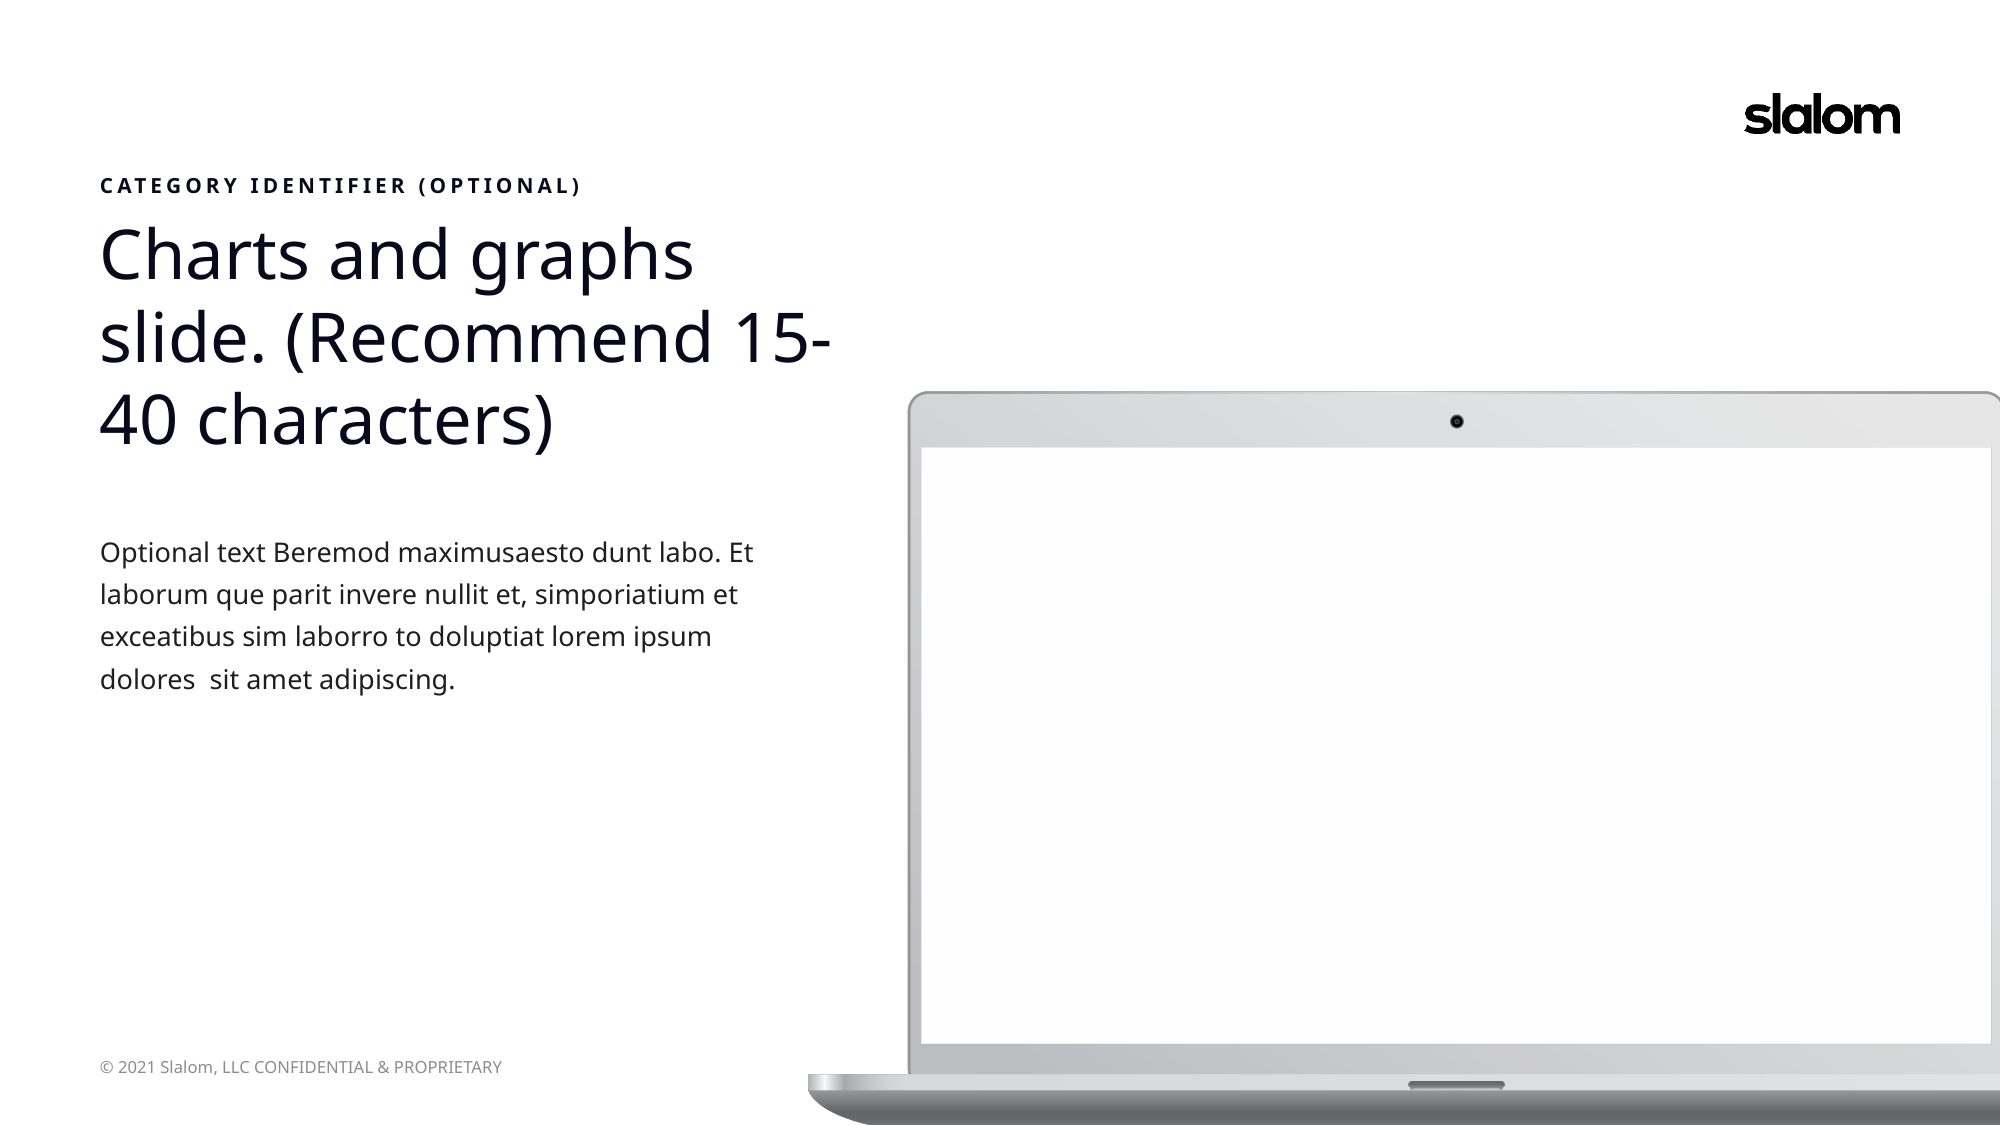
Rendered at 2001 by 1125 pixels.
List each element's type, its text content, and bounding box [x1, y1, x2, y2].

text_box Optional text Beremod maximusaesto dunt labo. Et laborum que parit invere nullit et, simporiatium et exceatibus sim laborro to doluptiat lorem ipsum dolores sit amet adipiscing. [98, 523, 766, 692]
text_box Charts and graphs slide. (Recommend 15-40 characters) [98, 210, 863, 457]
picture [1744, 93, 1900, 134]
picture [766, 368, 2000, 1125]
footer © 2021 Slalom, LLC CONFIDENTIAL & PROPRIETARY [99, 1038, 759, 1099]
text_box CATEGORY IDENTIFIER (OPTIONAL) [98, 170, 727, 198]
